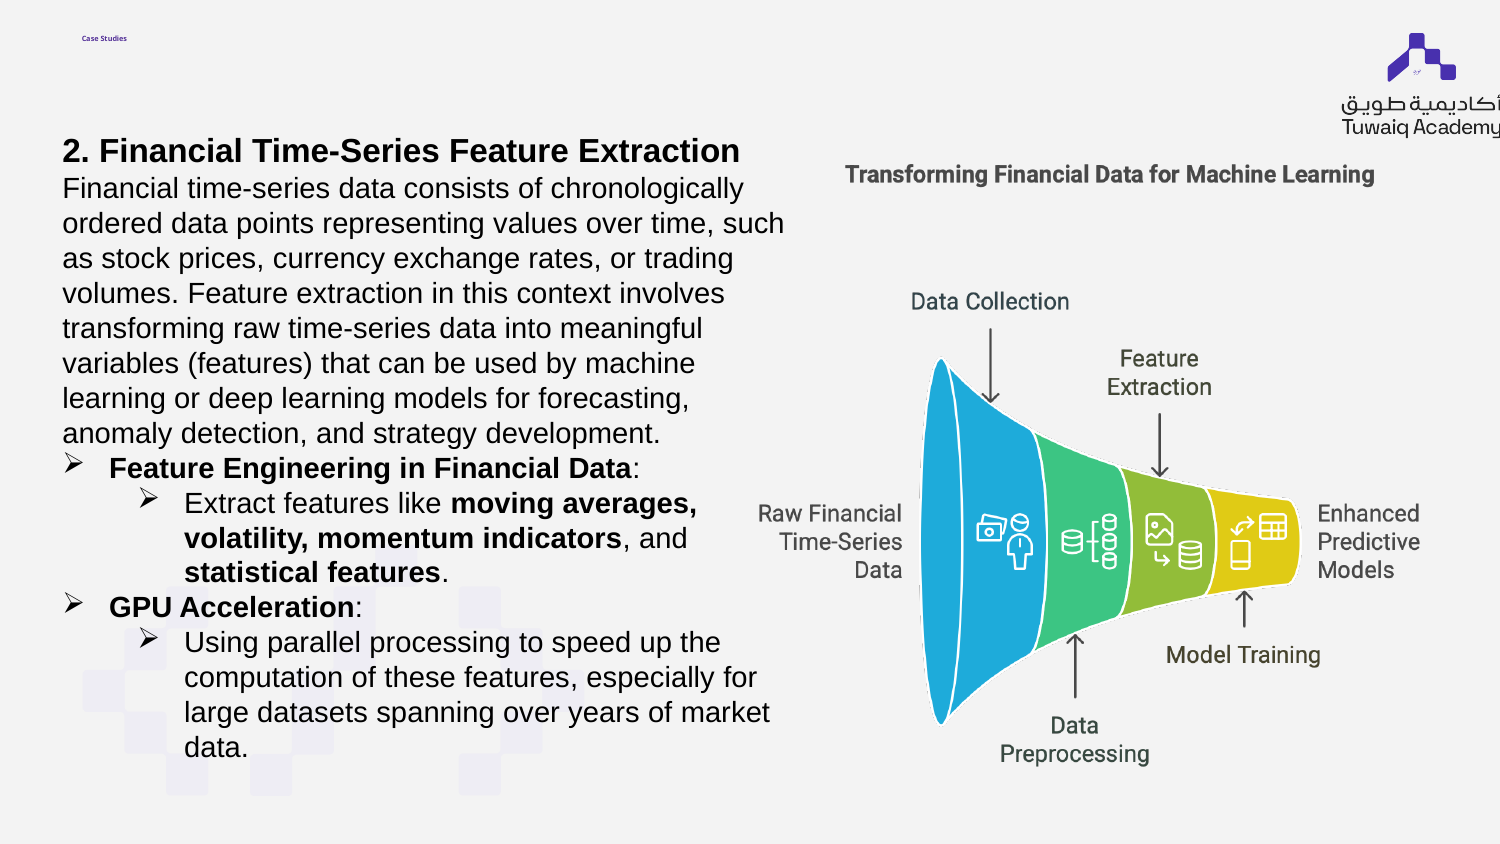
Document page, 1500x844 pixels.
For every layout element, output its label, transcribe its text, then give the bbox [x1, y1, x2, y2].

title Case Studies [66, 19, 1471, 121]
picture [0, 0, 1500, 844]
text_box 2. Financial Time-Series Feature Extraction Financial time-series data consists of chronologically ordered data points representing values over time, such as stock prices, currency exchange rates, or trading volumes. Feature extraction in this context involves transforming raw time-series data into meaningful variables (features) that can be used by machine learning or deep learning models for forecasting, anomaly detection, and strategy development. Feature Engineering in Financial Data: Extract features like moving averages, volatility, momentum indicators, and statistical features. GPU Acceleration: Using parallel processing to speed up the computation of these features, especially for large datasets spanning over years of market data. [47, 121, 715, 771]
